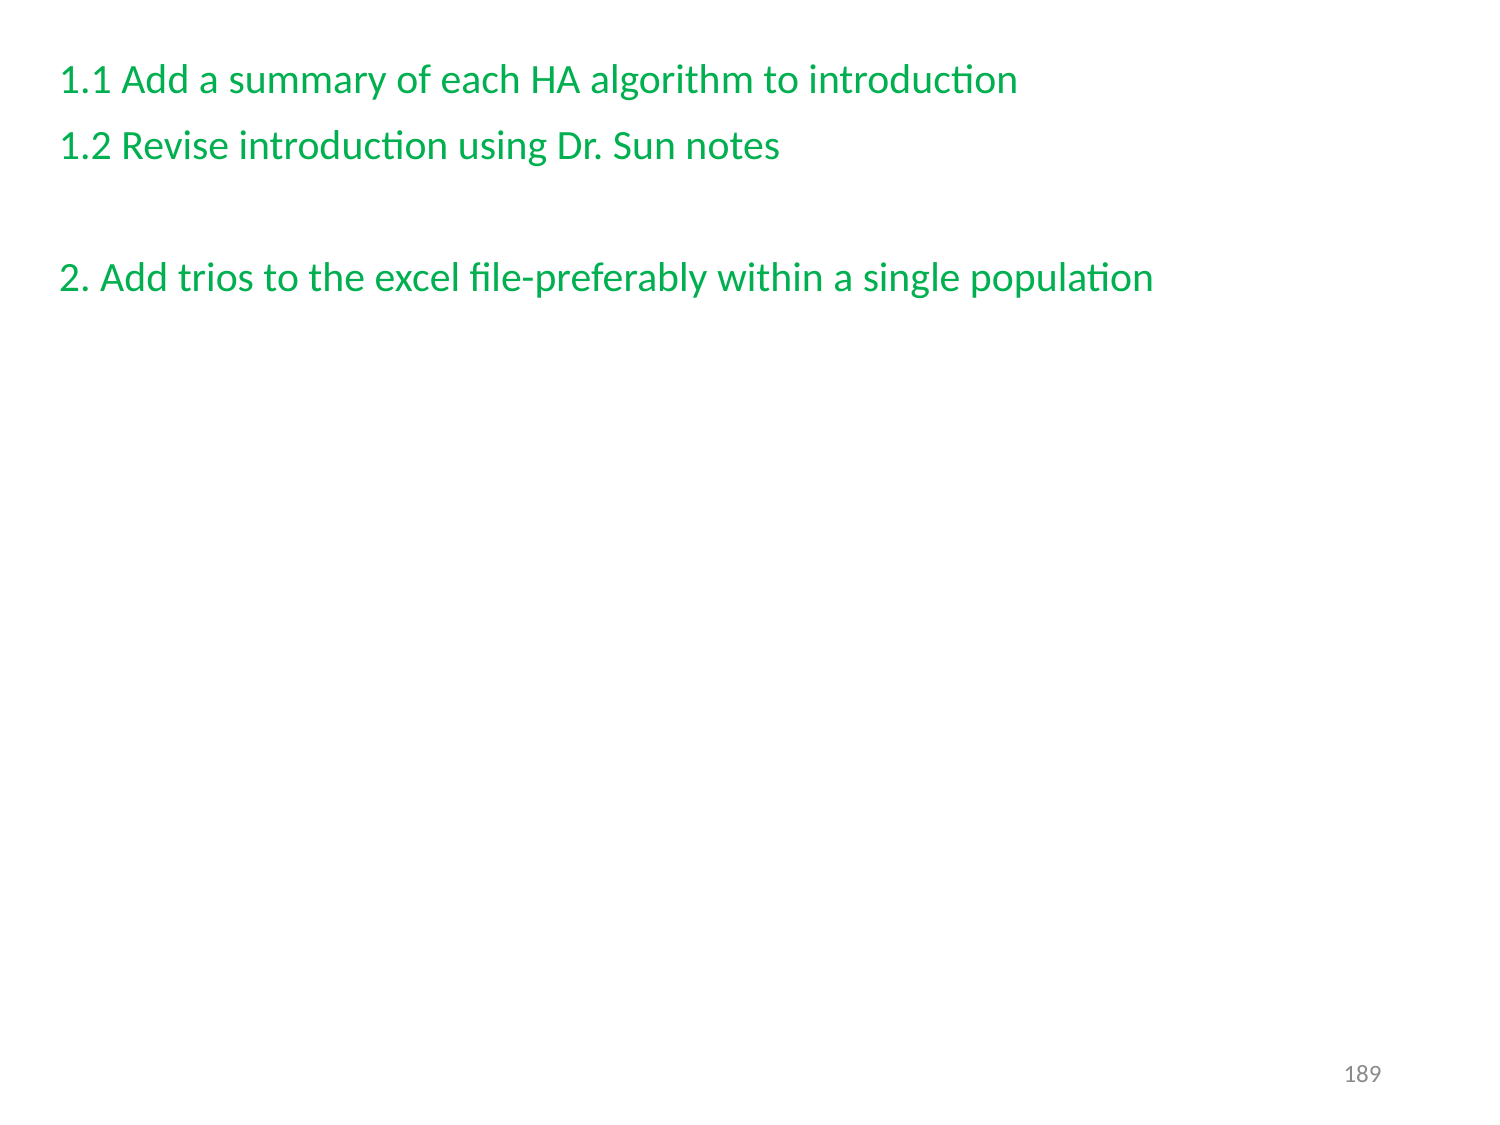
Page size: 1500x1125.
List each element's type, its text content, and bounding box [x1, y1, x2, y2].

list 1.1 Add a summary of each HA algorithm to introduction 1.2 Revise introduction using Dr. Sun notes 2. Add trios to the excel file-preferably within a single population [43, 50, 1453, 1075]
slide_number 189 [1059, 1042, 1397, 1103]
